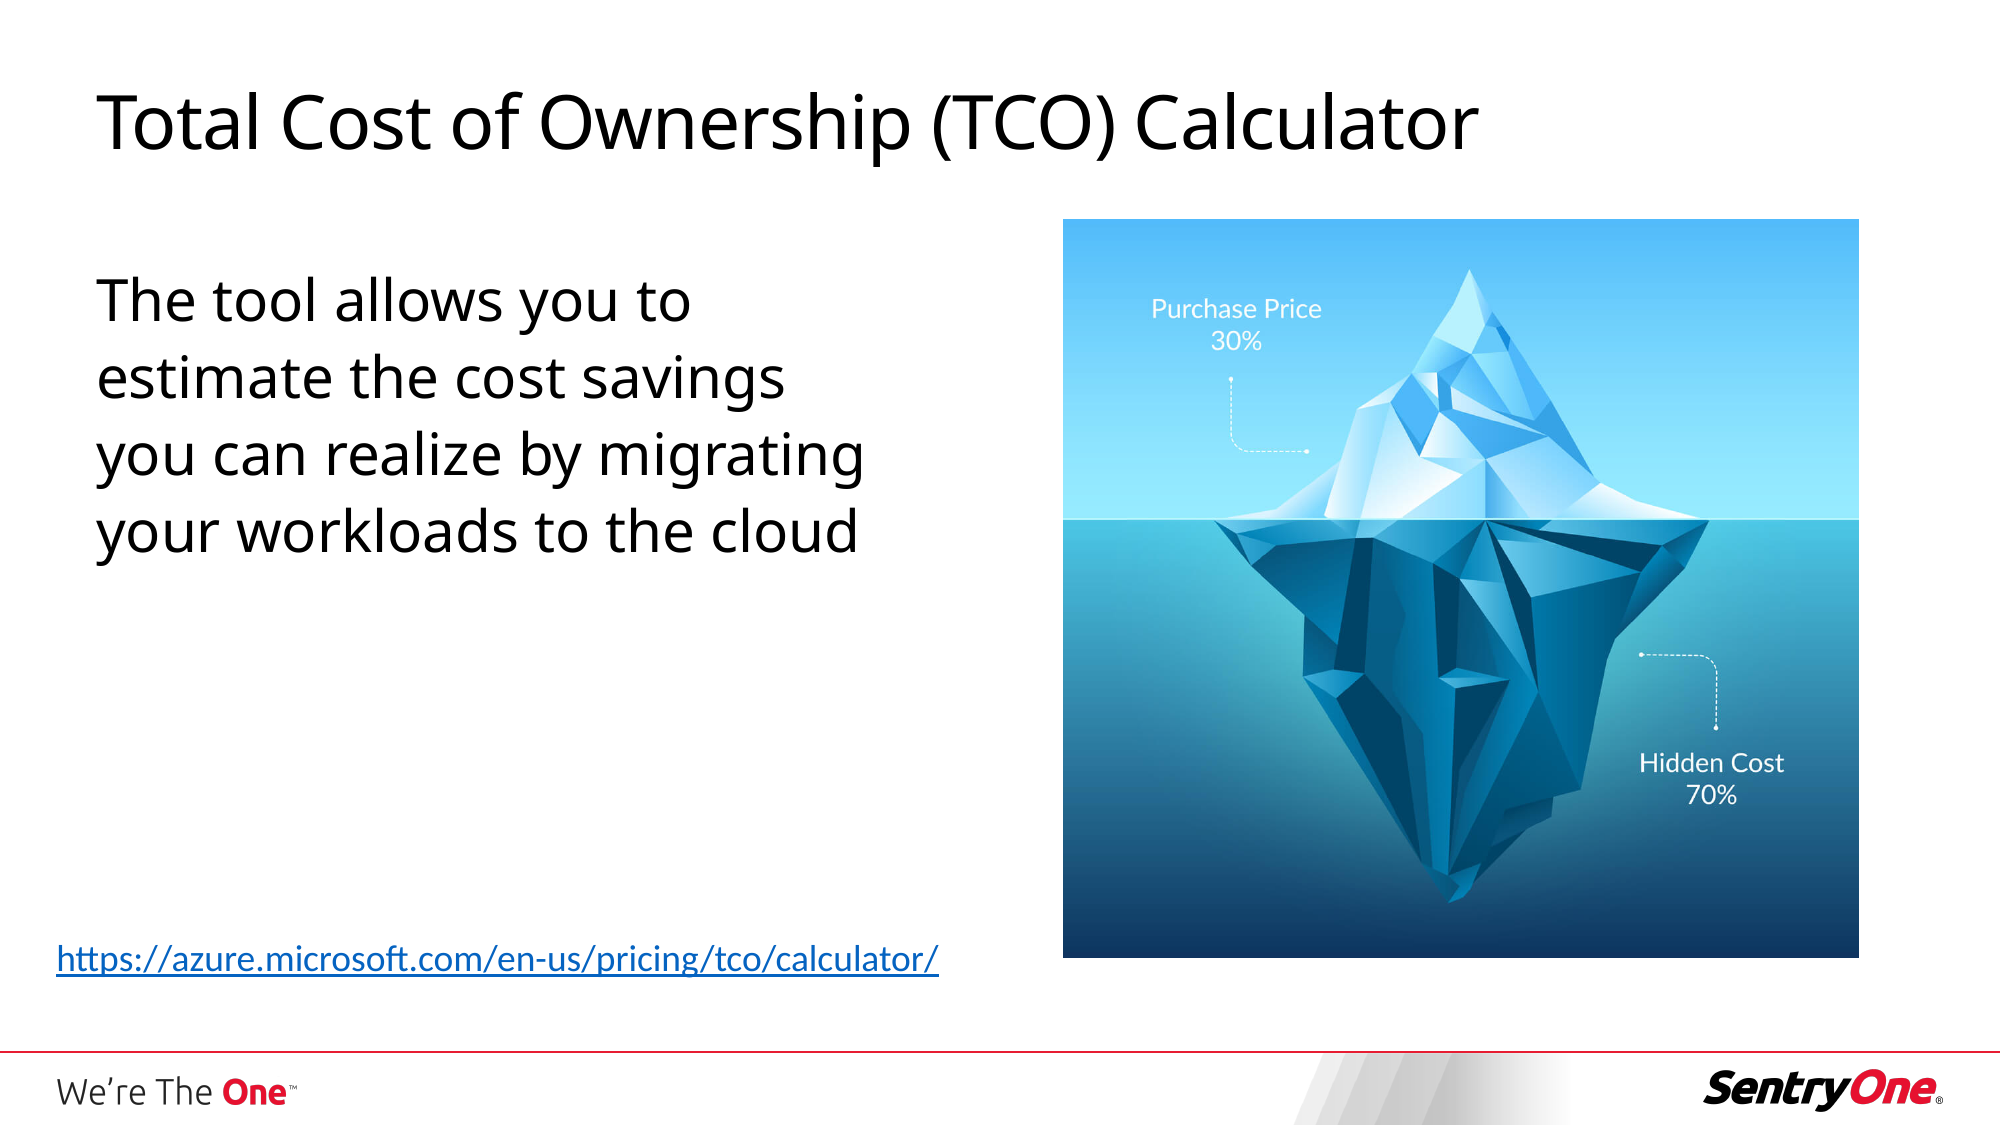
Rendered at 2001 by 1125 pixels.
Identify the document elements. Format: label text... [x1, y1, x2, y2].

picture [1703, 1069, 1943, 1112]
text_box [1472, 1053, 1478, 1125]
picture [498, 1053, 1464, 1125]
text_box Total Cost of Ownership (TCO) Calculator [96, 74, 1904, 165]
text_box https://azure.microsoft.com/en-us/pricing/tco/calculator/ [41, 926, 955, 987]
picture [57, 1076, 297, 1105]
picture [498, 219, 1859, 1051]
text_box The tool allows you to estimate the cost savings you can realize by migrating your workloads to the cloud [96, 255, 900, 564]
